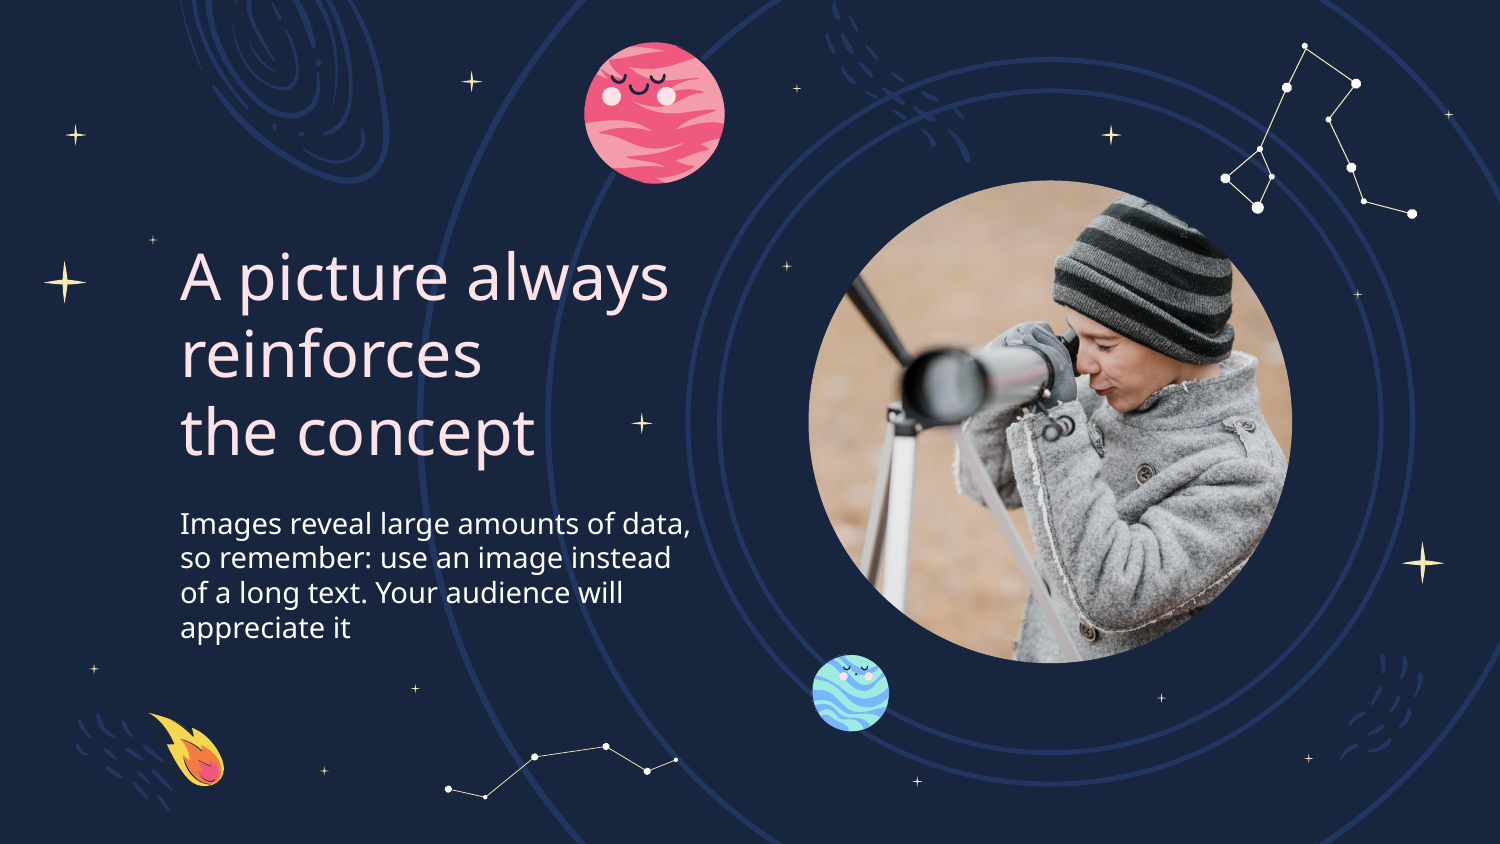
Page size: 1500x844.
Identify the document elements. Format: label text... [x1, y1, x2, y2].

picture [808, 180, 1293, 664]
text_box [808, 653, 894, 733]
title A picture always reinforces the concept [165, 221, 719, 482]
text_box [631, 412, 653, 434]
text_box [148, 712, 230, 787]
subtitle Images reveal large amounts of data, so remember: use an image instead of a long text. Your audience will appreciate it [165, 489, 719, 623]
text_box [1217, 52, 1386, 259]
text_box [576, 42, 738, 184]
text_box [1100, 124, 1122, 146]
